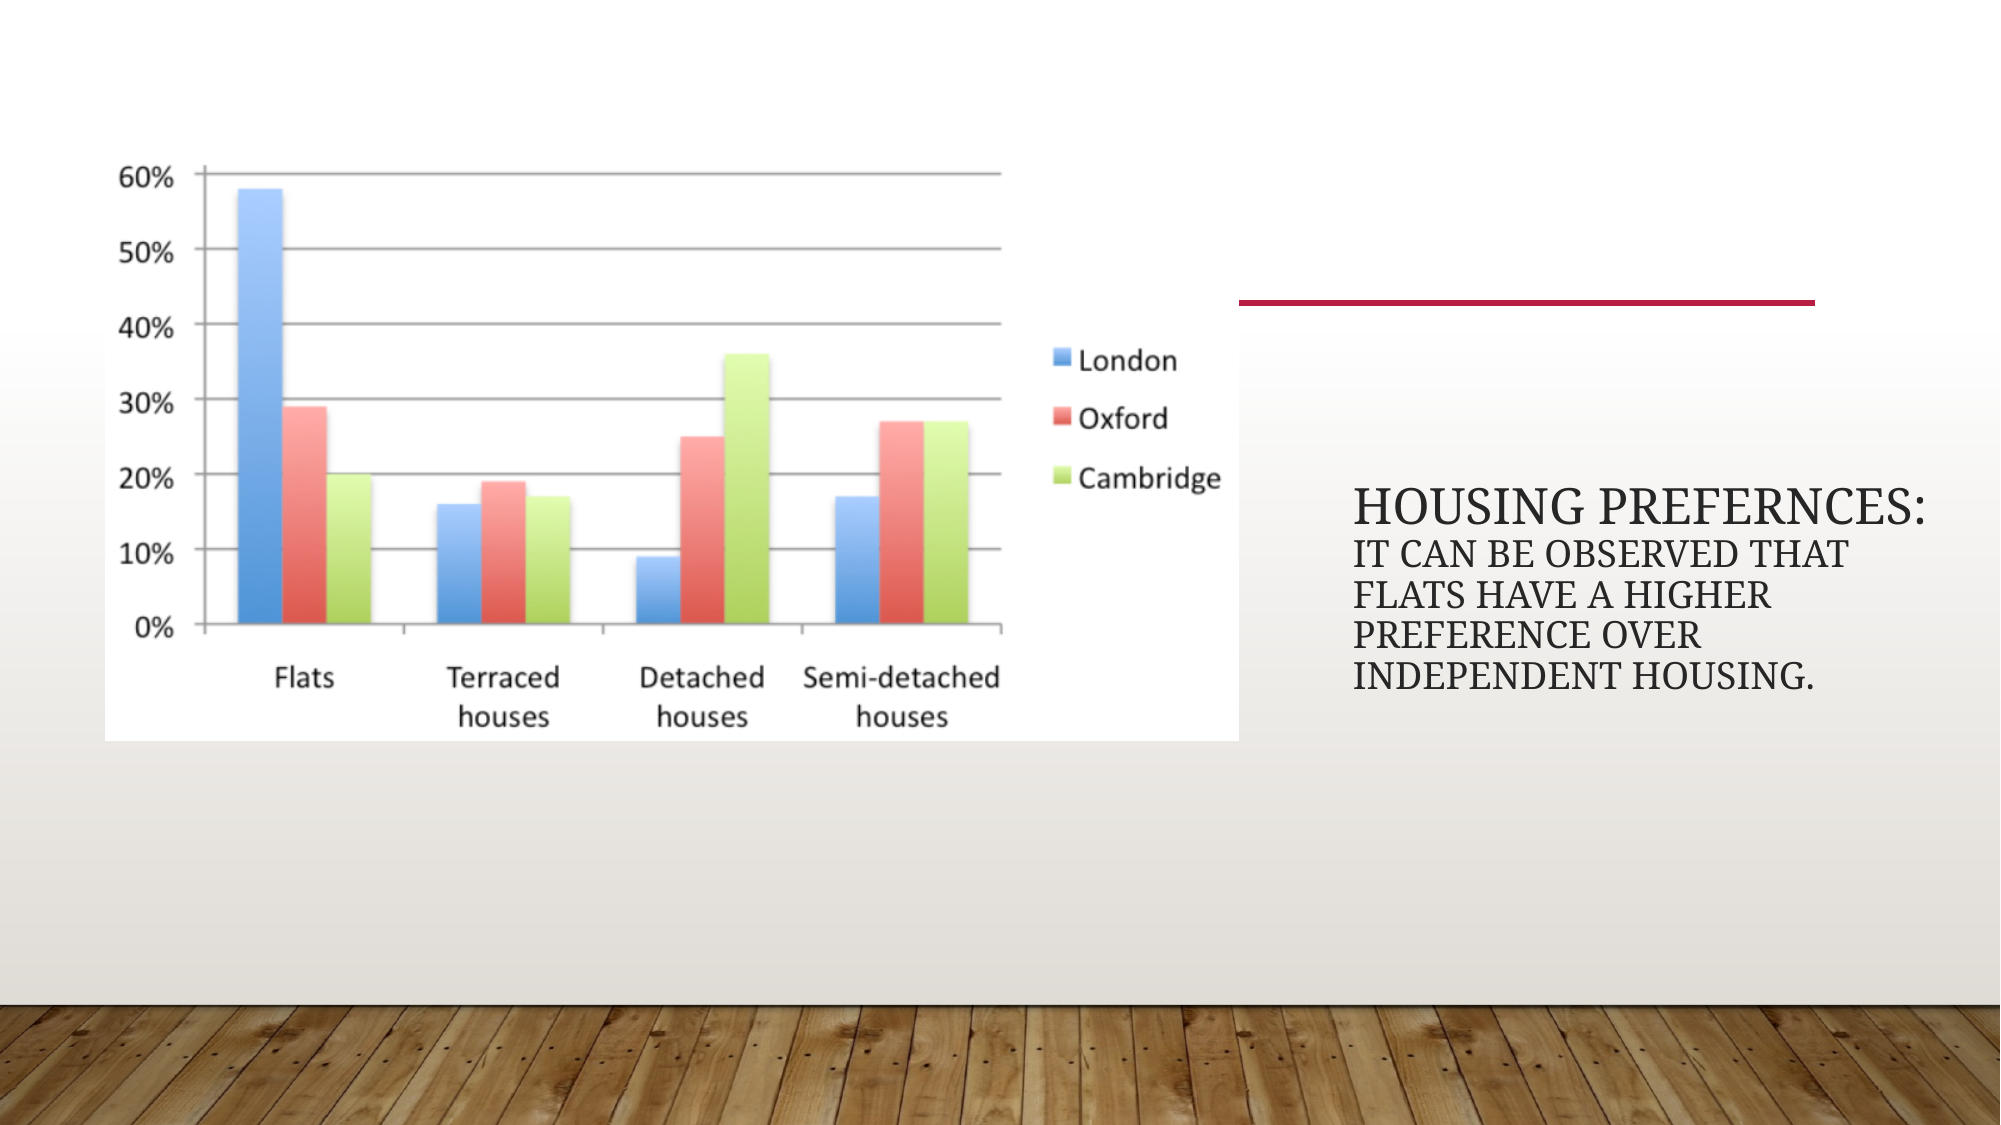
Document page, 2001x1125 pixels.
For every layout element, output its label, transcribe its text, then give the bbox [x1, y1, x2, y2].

picture [0, 1005, 2000, 1125]
title HOUSING PREFERNCES: It can be observed that flats have a higher preference over independent housing. [1337, 131, 1946, 705]
picture [104, 148, 1240, 742]
